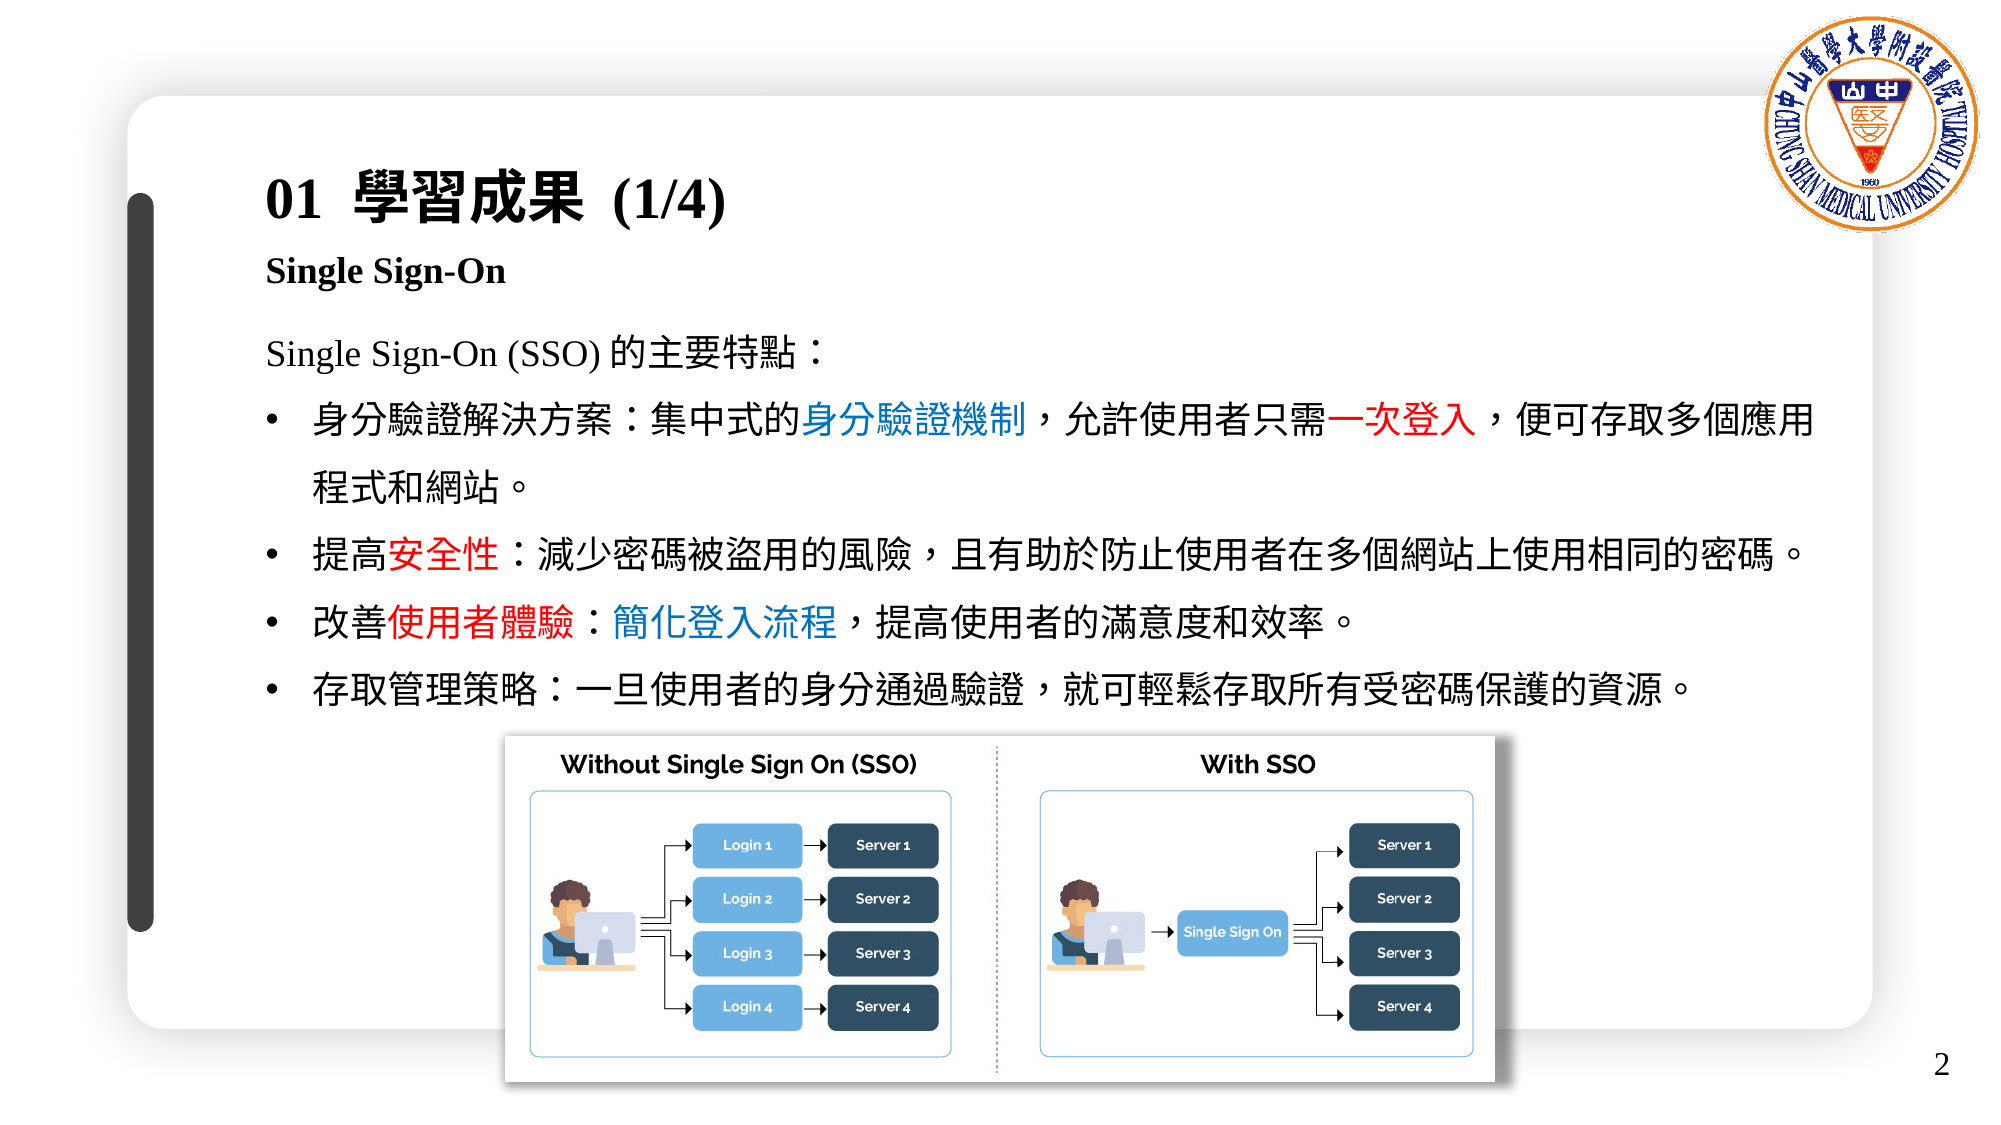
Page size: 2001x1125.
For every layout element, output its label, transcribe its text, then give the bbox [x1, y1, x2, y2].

text_box 2 [1904, 1034, 1980, 1090]
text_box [127, 95, 1873, 1030]
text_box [250, 152, 805, 299]
picture [505, 736, 1495, 1083]
picture [1762, 14, 1980, 233]
